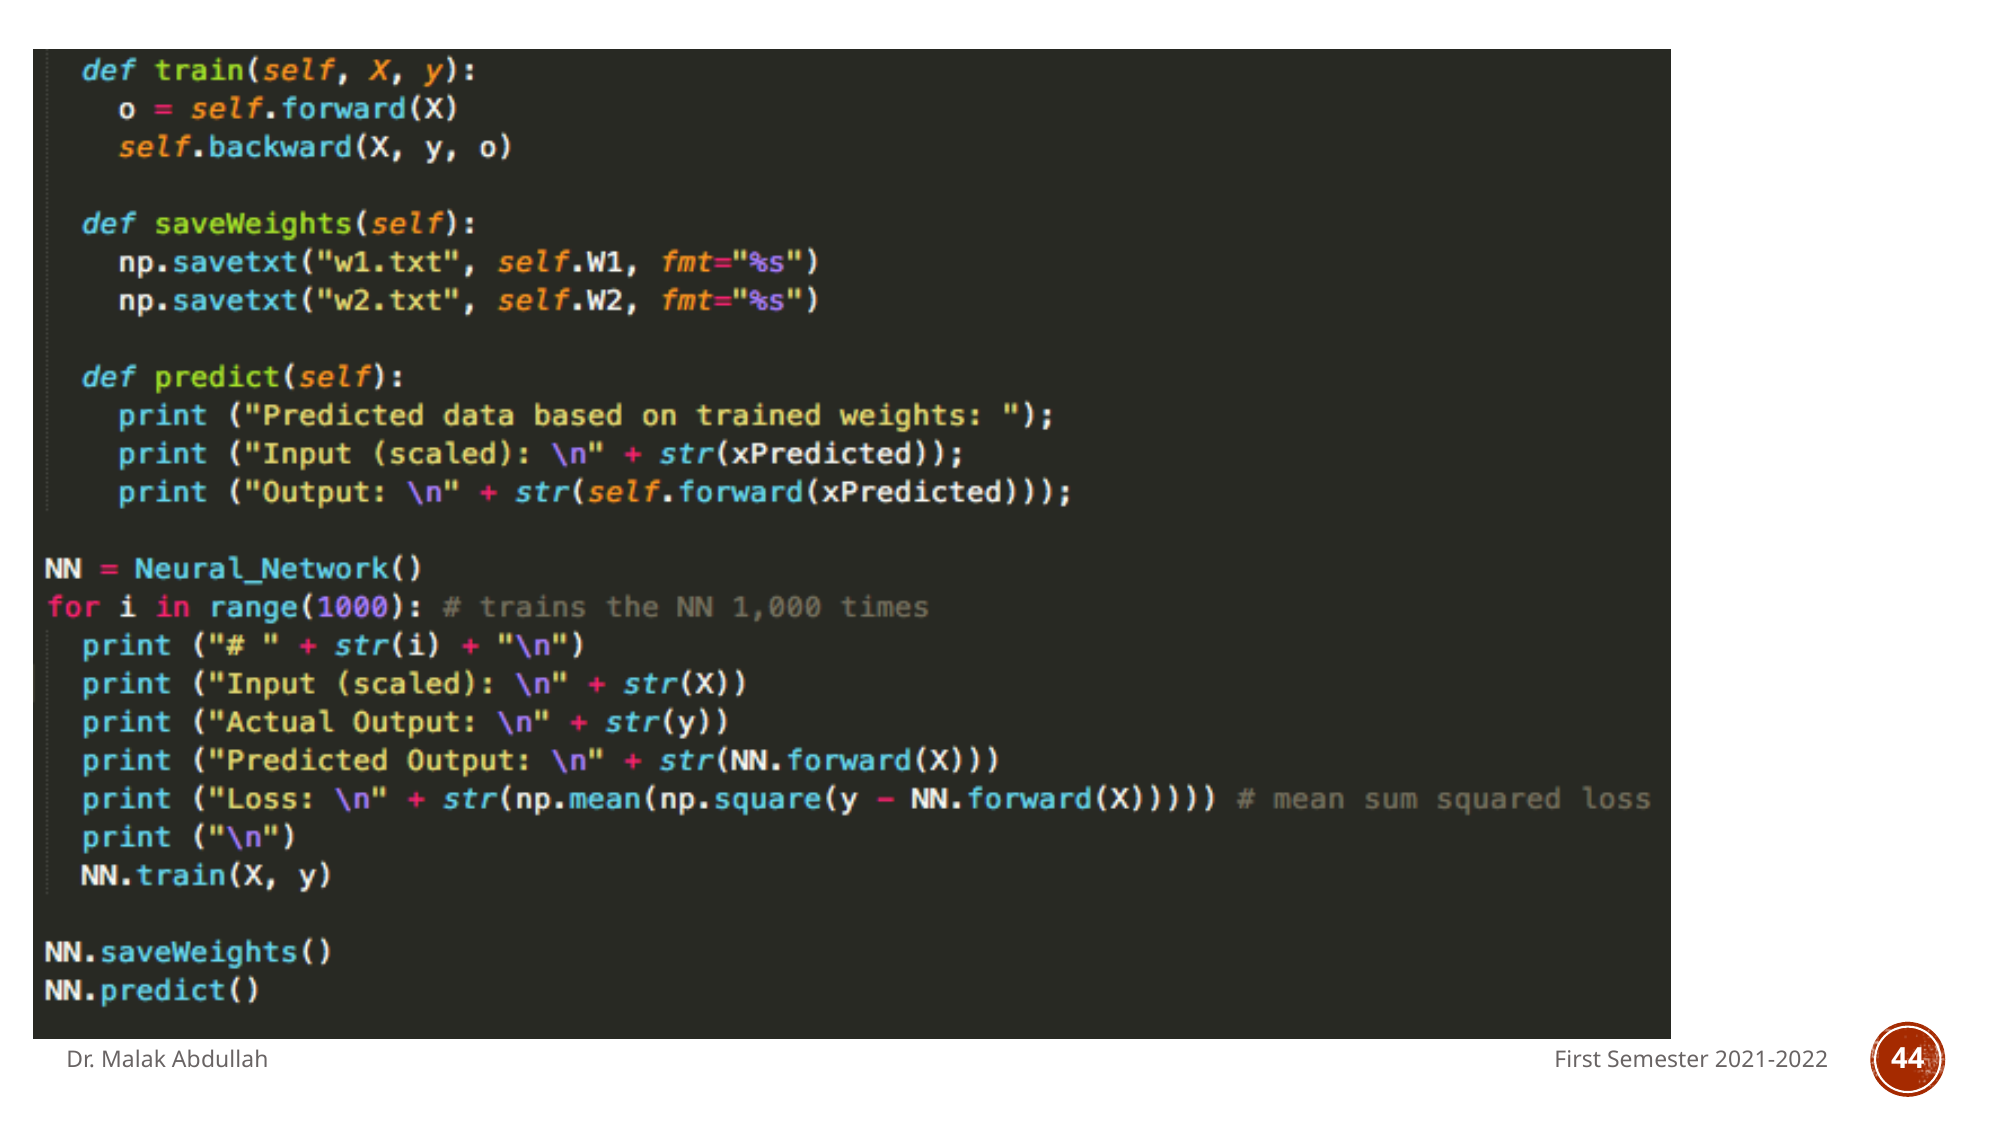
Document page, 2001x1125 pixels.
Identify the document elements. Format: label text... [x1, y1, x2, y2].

slide_number 44 [1855, 1028, 1961, 1089]
footer Dr. Malak Abdullah [51, 1040, 1217, 1089]
slide_number First Semester 2021-2022 [1306, 1028, 1844, 1089]
picture [33, 49, 1671, 1039]
